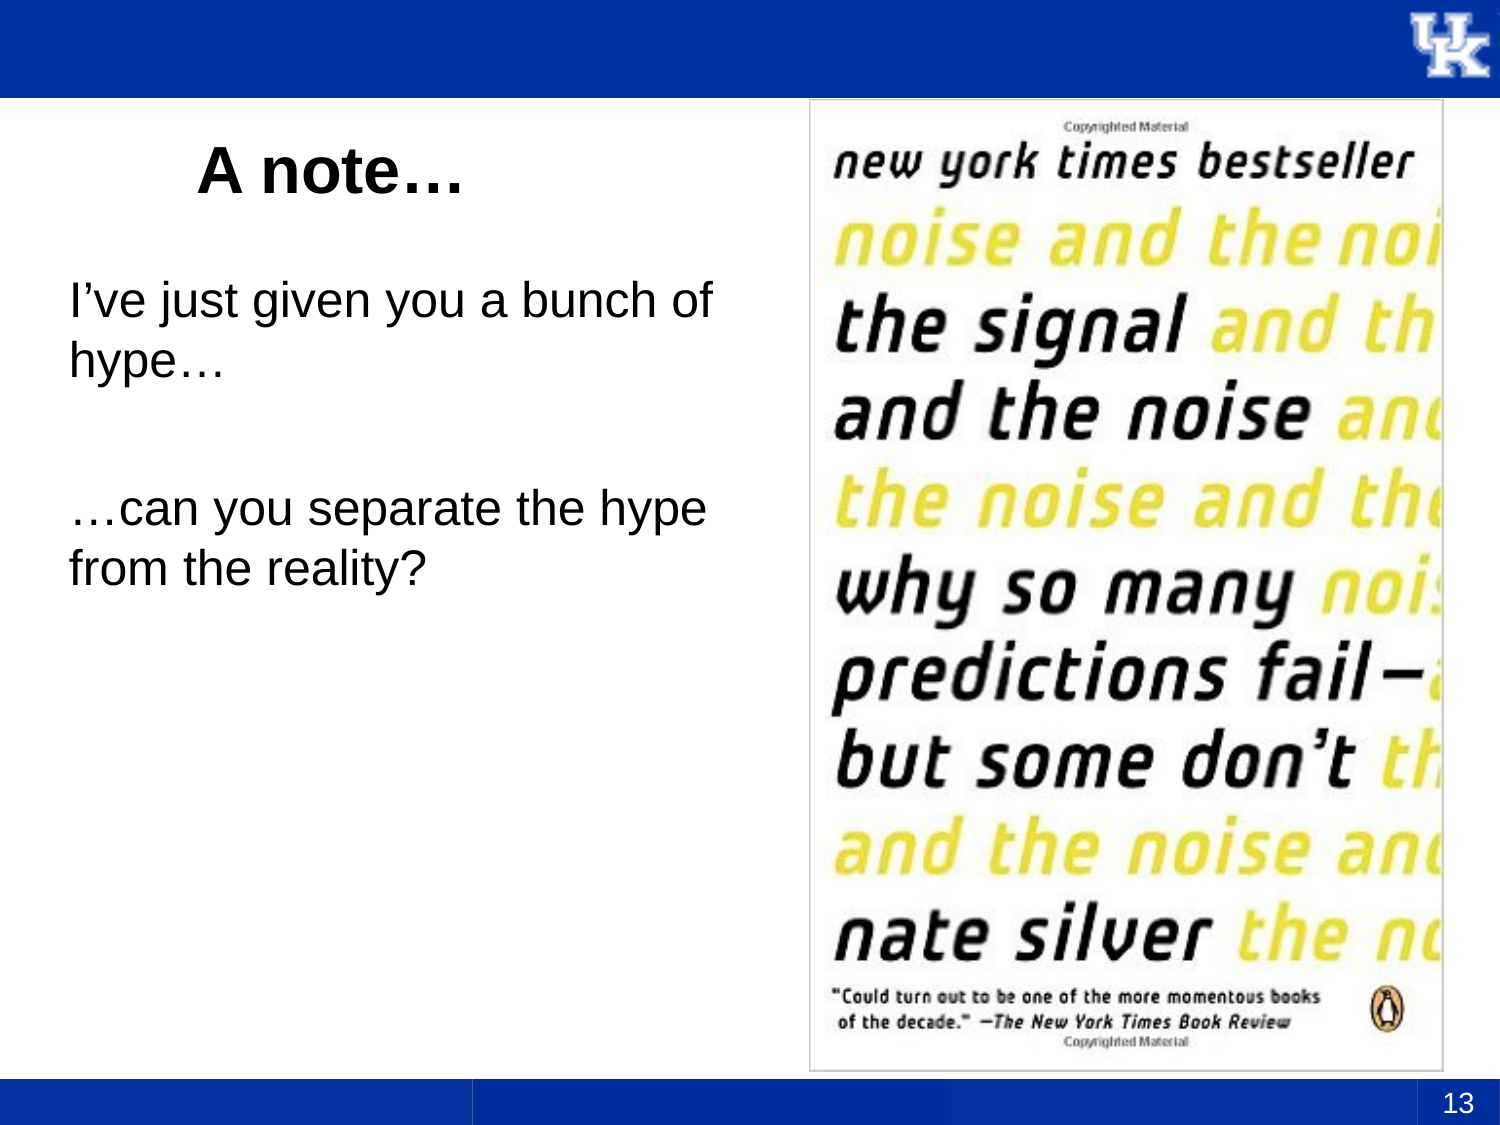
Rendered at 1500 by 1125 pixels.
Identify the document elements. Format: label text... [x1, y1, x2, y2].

slide_number 13 [1417, 1079, 1500, 1125]
text_box …can you separate the hype from the reality? [54, 468, 765, 603]
picture [808, 99, 1445, 1073]
picture [0, 0, 1500, 98]
title A note… [53, 119, 610, 349]
text_box I’ve just given you a bunch of hype… [54, 259, 765, 395]
